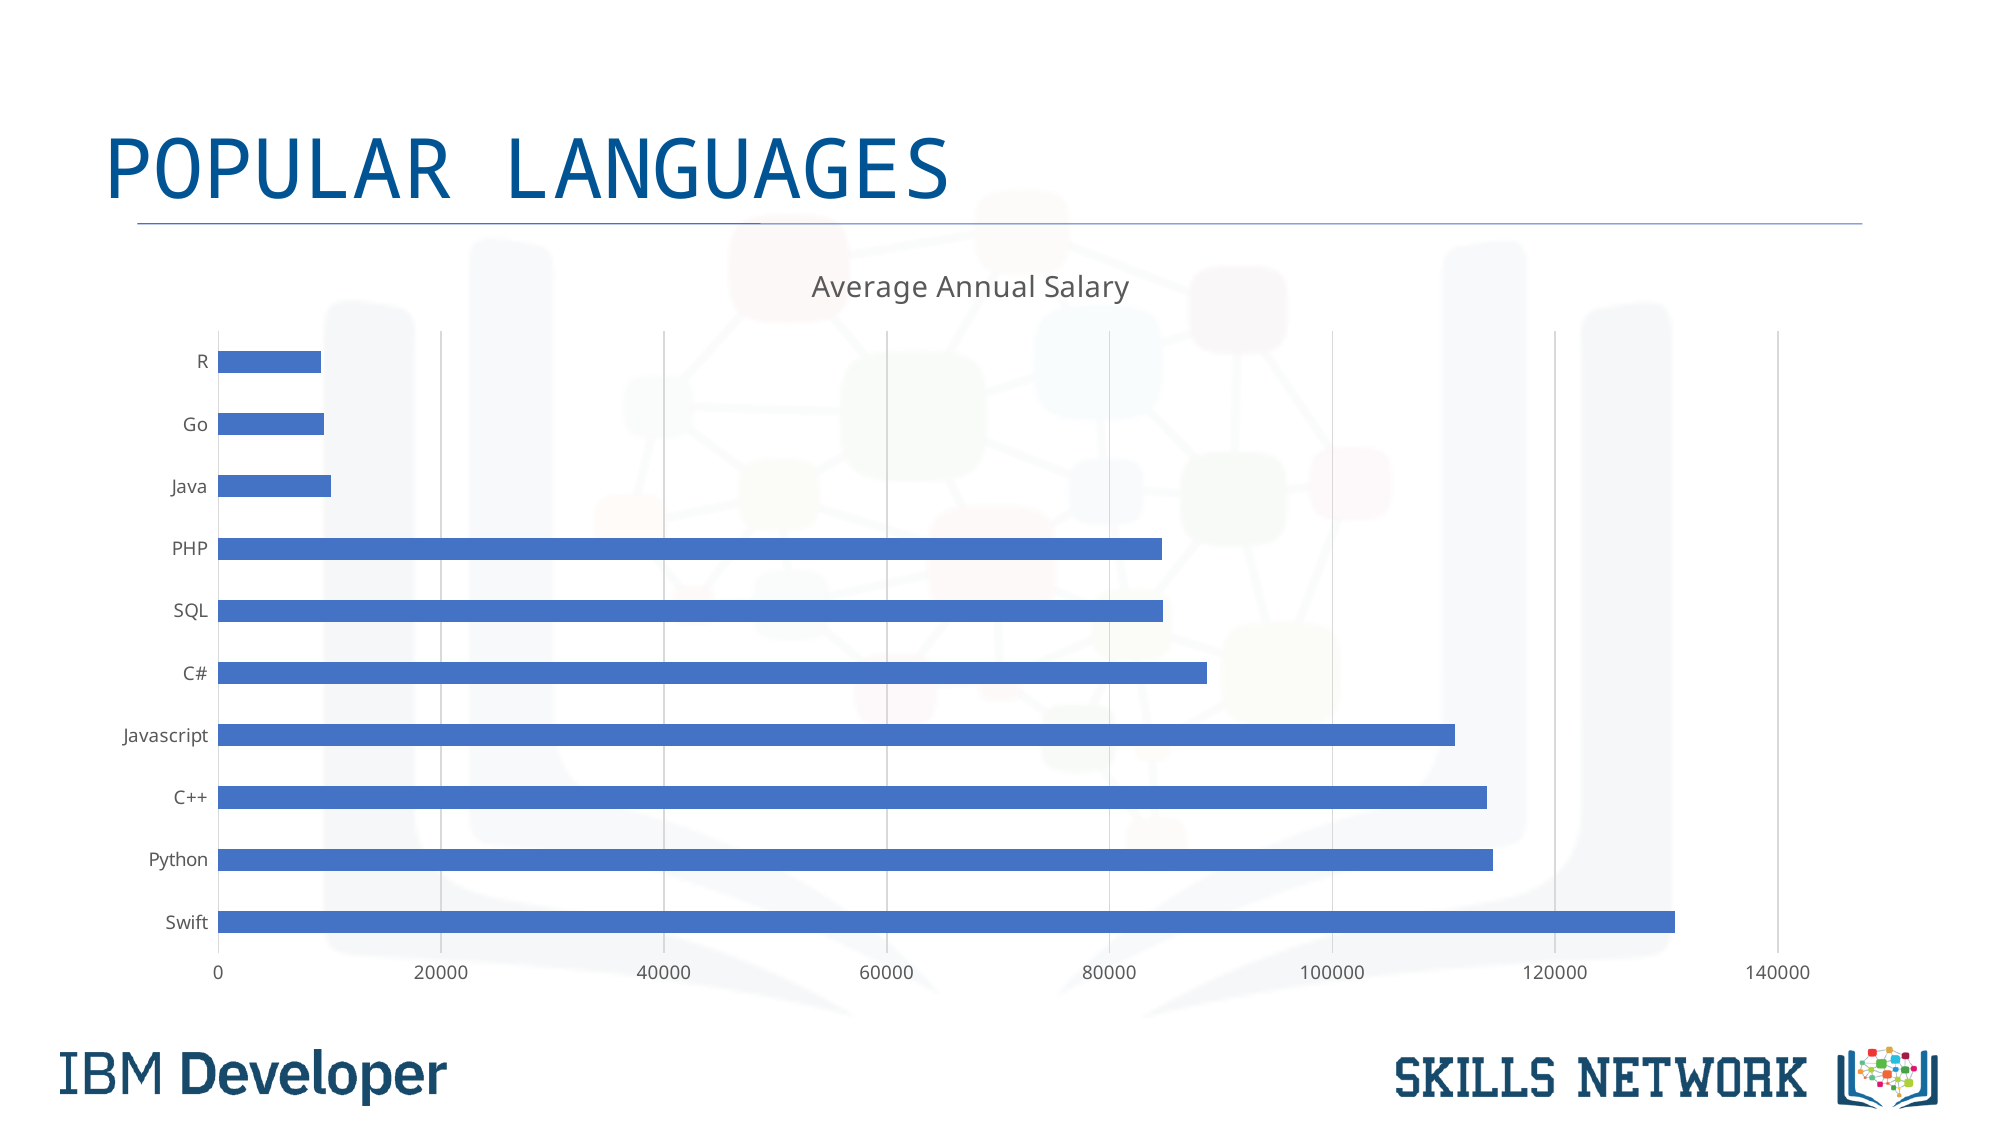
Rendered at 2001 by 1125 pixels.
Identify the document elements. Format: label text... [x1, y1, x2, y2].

chart [88, 234, 1846, 1002]
title POPULAR LANGUAGES [88, 62, 1061, 234]
picture [1390, 1045, 1945, 1111]
picture [55, 1045, 459, 1108]
